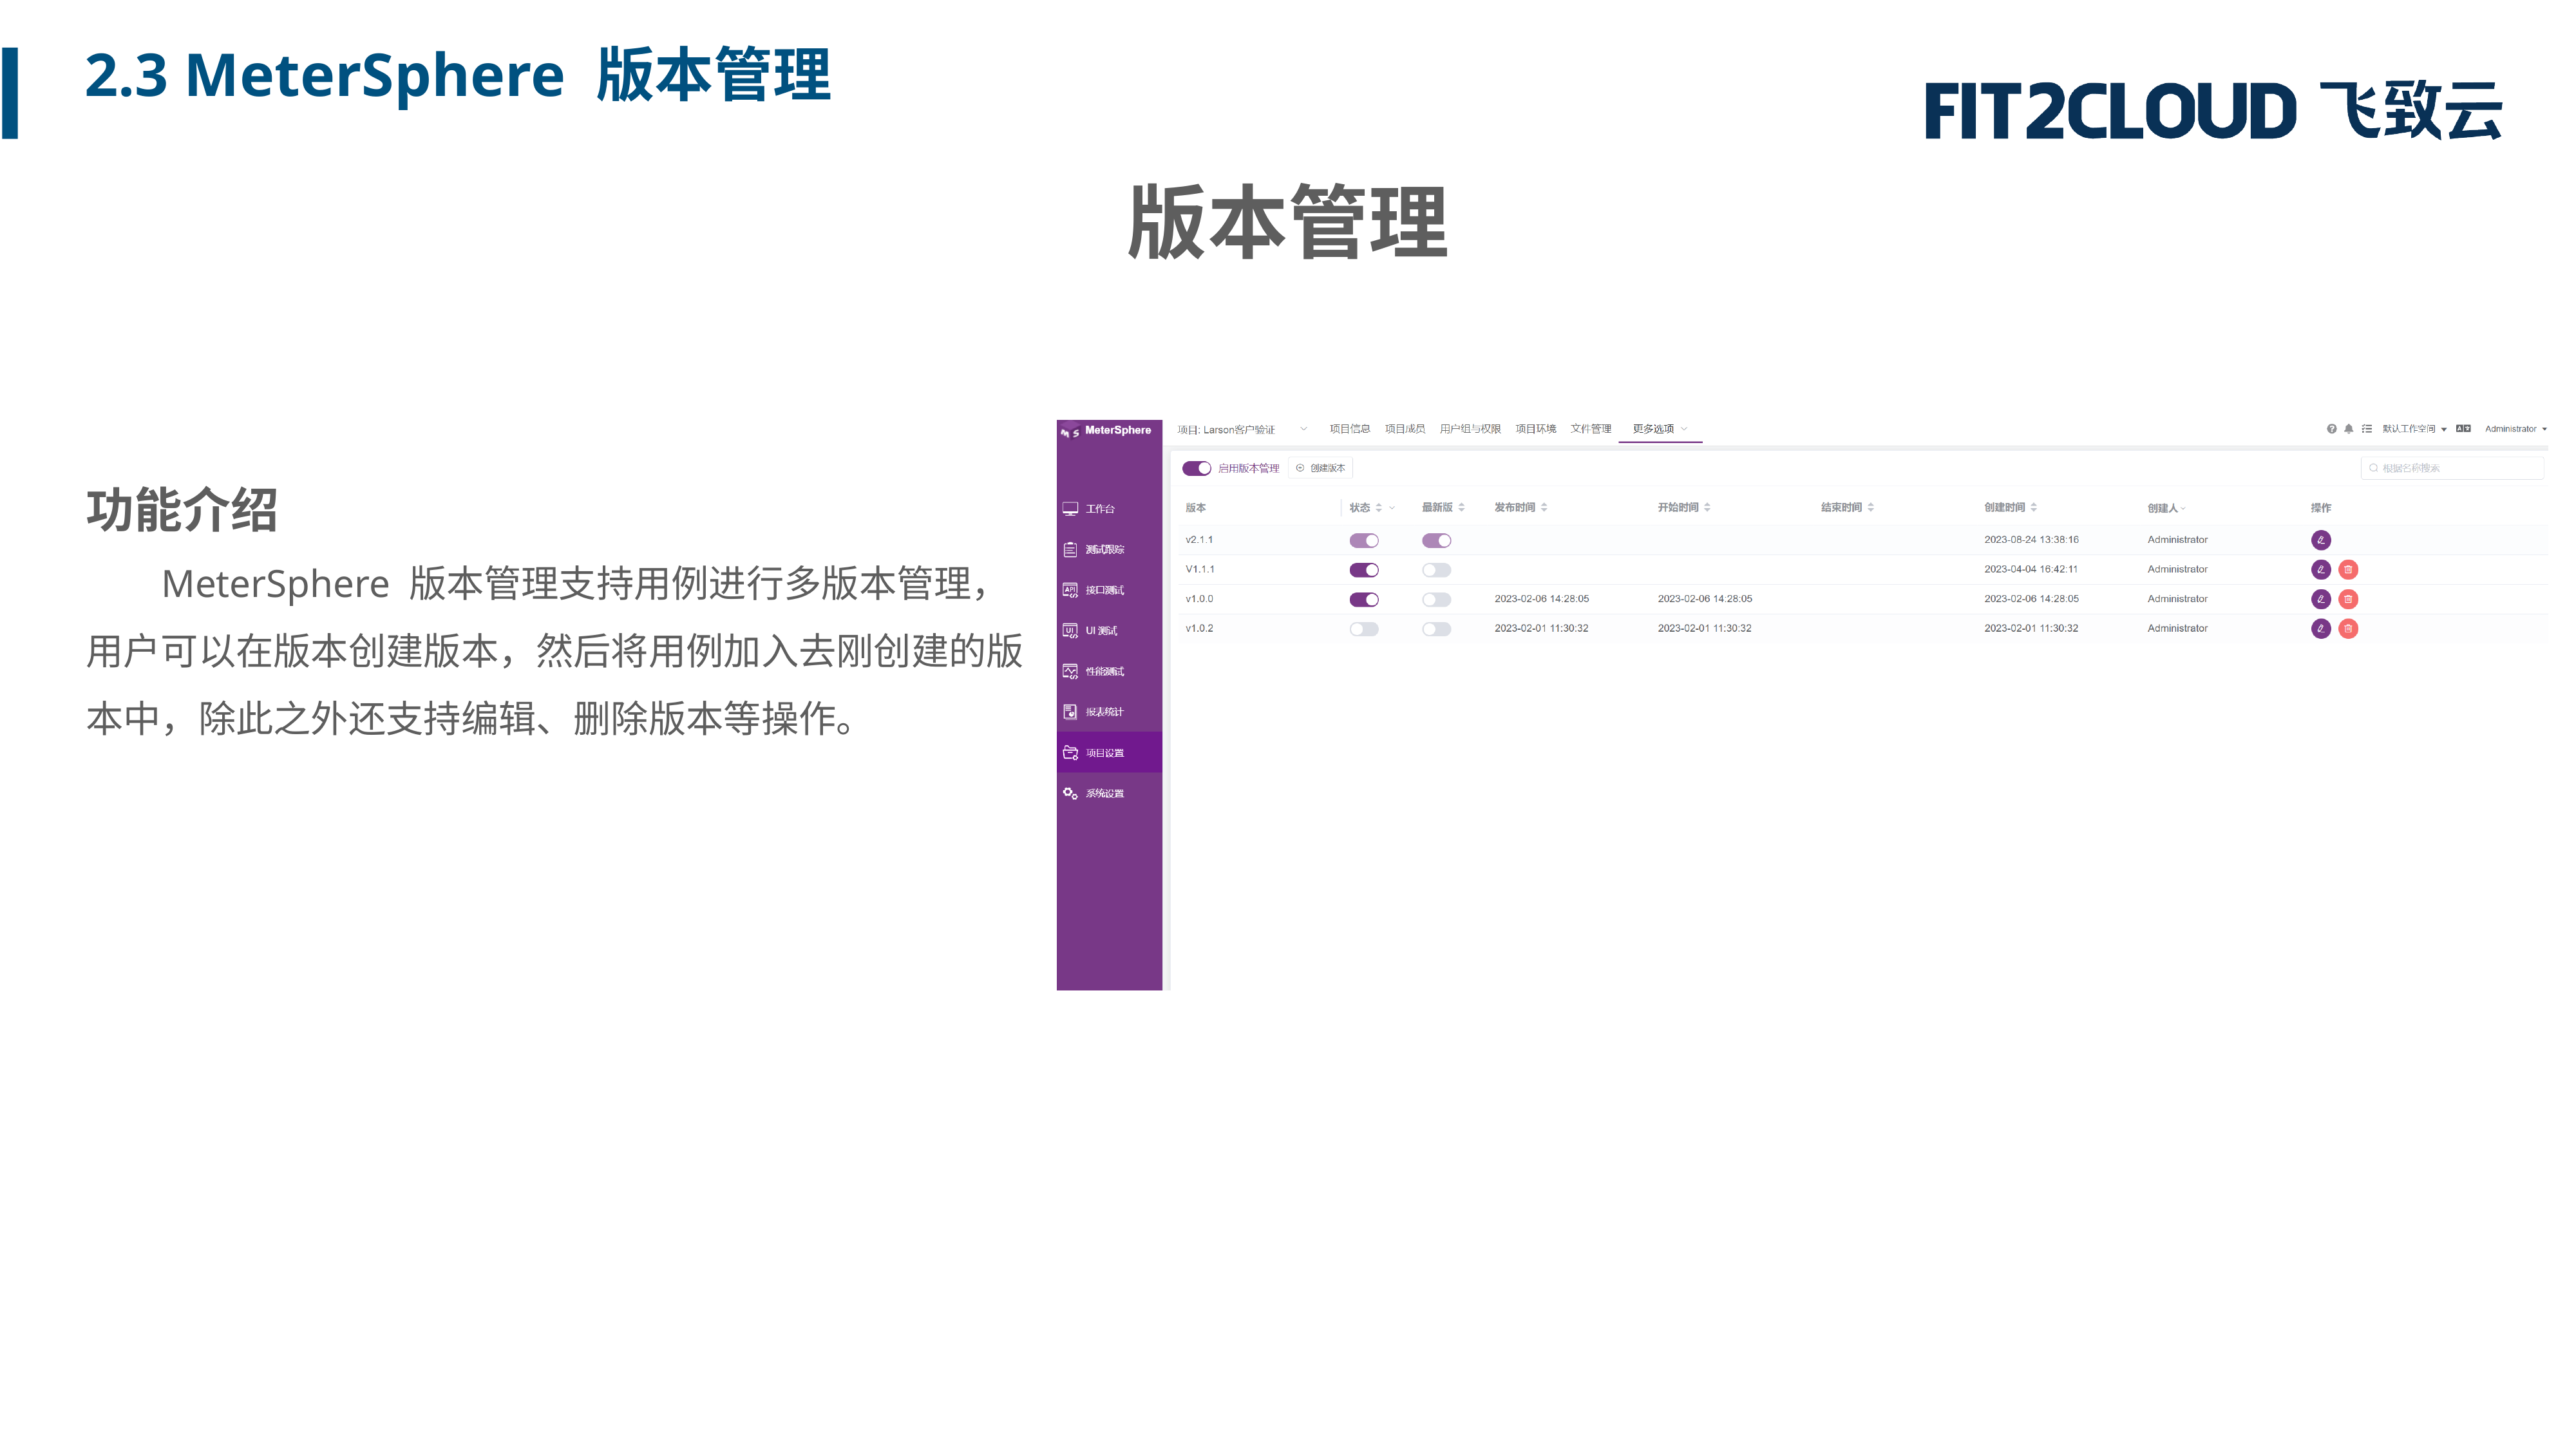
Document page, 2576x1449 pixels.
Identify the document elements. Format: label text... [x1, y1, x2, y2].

picture [1926, 80, 2503, 140]
text_box 2.3 MeterSphere 版本管理 [71, 40, 1270, 173]
text_box 功能介绍 MeterSphere 版本管理支持用例进行多版本管理，用户可以在版本创建版本，然后将用例加入去刚创建的版本中，除此之外还支持编辑、删除版本等操作。 [78, 336, 1039, 854]
text_box [2, 47, 18, 139]
picture [1057, 420, 2548, 991]
text_box 版本管理 [0, 161, 2576, 278]
